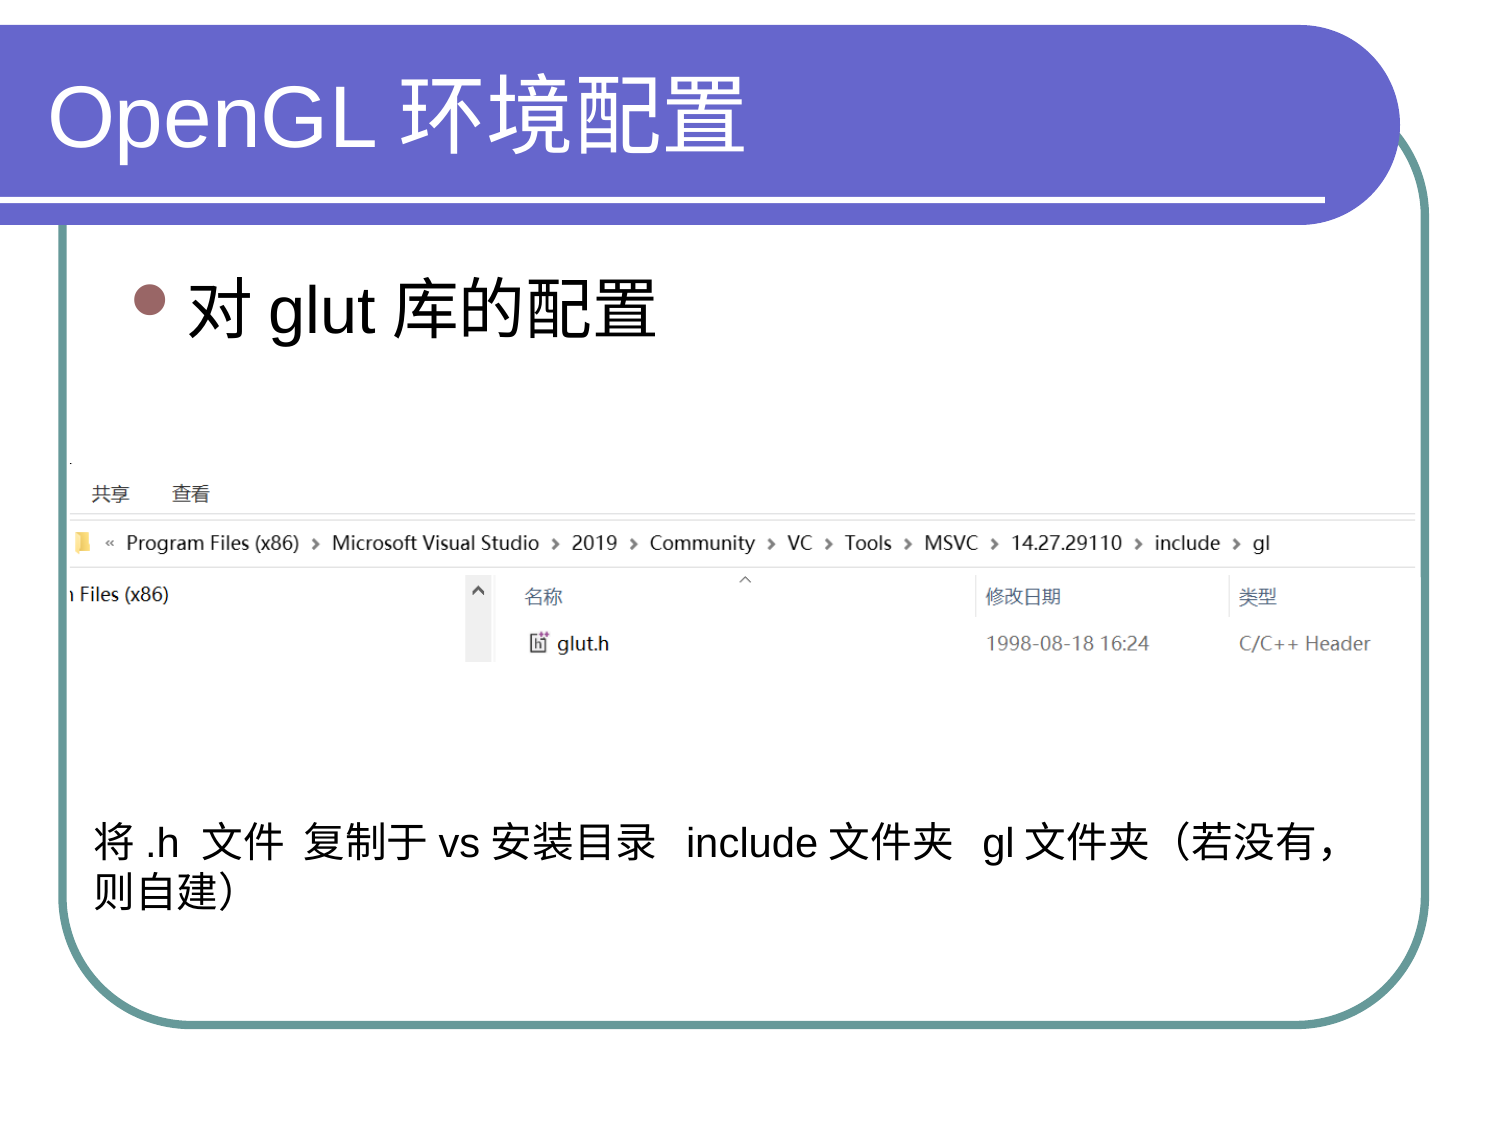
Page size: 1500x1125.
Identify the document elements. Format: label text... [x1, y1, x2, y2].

text_box 将.h 文件 复制于vs安装目录 include文件夹 gl文件夹（若没有，则自建） [78, 807, 1400, 923]
list 对glut库的配置 [114, 258, 1416, 462]
title OpenGL环境配置 [31, 37, 1348, 188]
list 对glut库的配置 [114, 669, 1416, 985]
picture [69, 463, 1416, 662]
